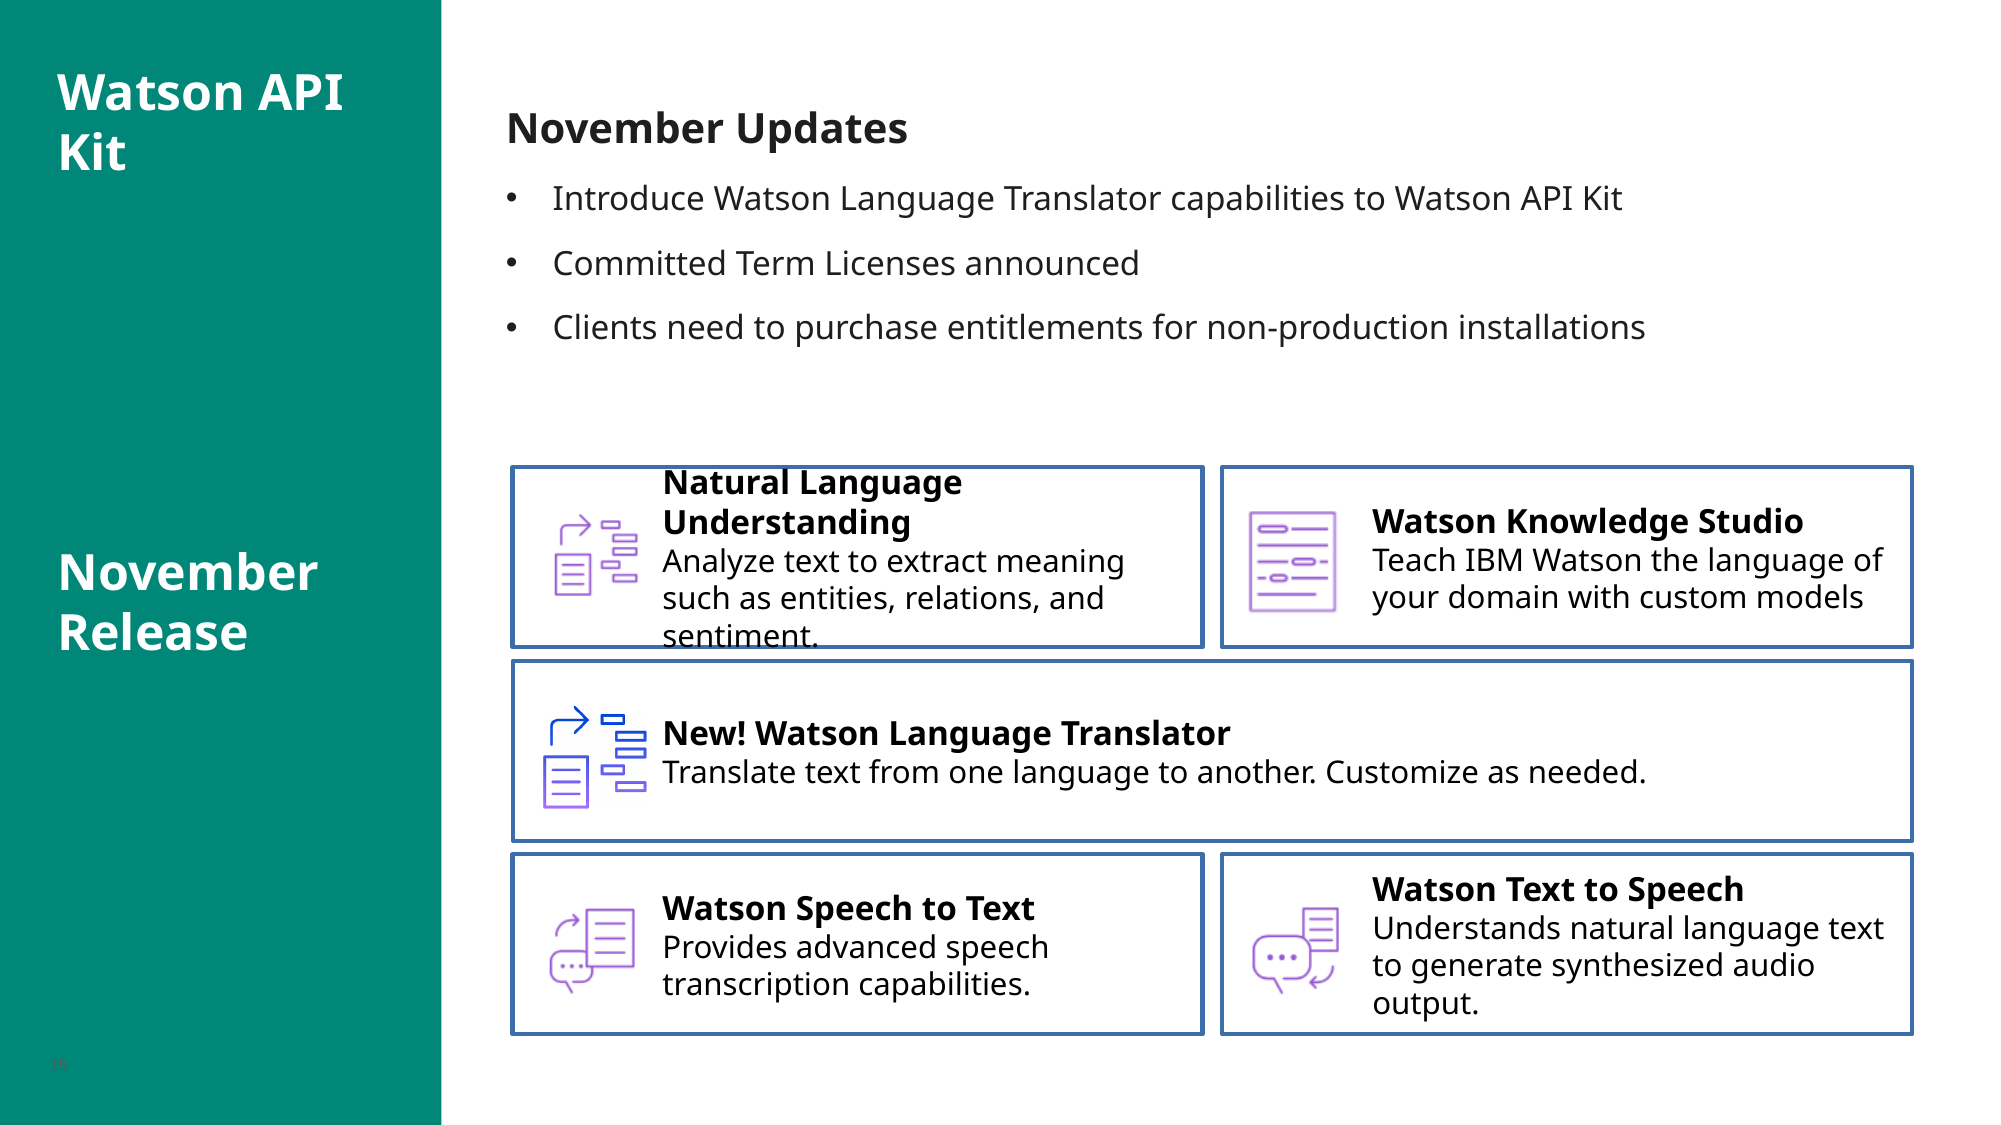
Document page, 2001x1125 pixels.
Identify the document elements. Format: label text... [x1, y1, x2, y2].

text_box Watson Knowledge Studio Teach IBM Watson the language of your domain with custom models [1220, 465, 1914, 649]
picture [1245, 502, 1341, 617]
text_box [0, 0, 442, 1125]
text_box November Updates Introduce Watson Language Translator capabilities to Watson API Kit Committed Term Licenses announced Clients need to purchase entitlements for non-production installations [490, 94, 1954, 354]
slide_number 15 [50, 1031, 97, 1076]
picture [542, 513, 648, 615]
text_box Watson Speech to Text Provides advanced speech transcription capabilities. [510, 852, 1205, 1036]
picture [542, 704, 648, 811]
text_box Watson Text to Speech Understands natural language text to generate synthesized audio output. [1220, 852, 1914, 1036]
text_box Watson API Kit November Release [37, 50, 402, 335]
text_box Natural Language Understanding Analyze text to extract meaning such as entities, relations, and sentiment. [510, 465, 1205, 649]
text_box New! Watson Language Translator Translate text from one language to another. Customize as needed. [511, 659, 1914, 843]
picture [542, 892, 648, 999]
picture [1245, 886, 1352, 1006]
